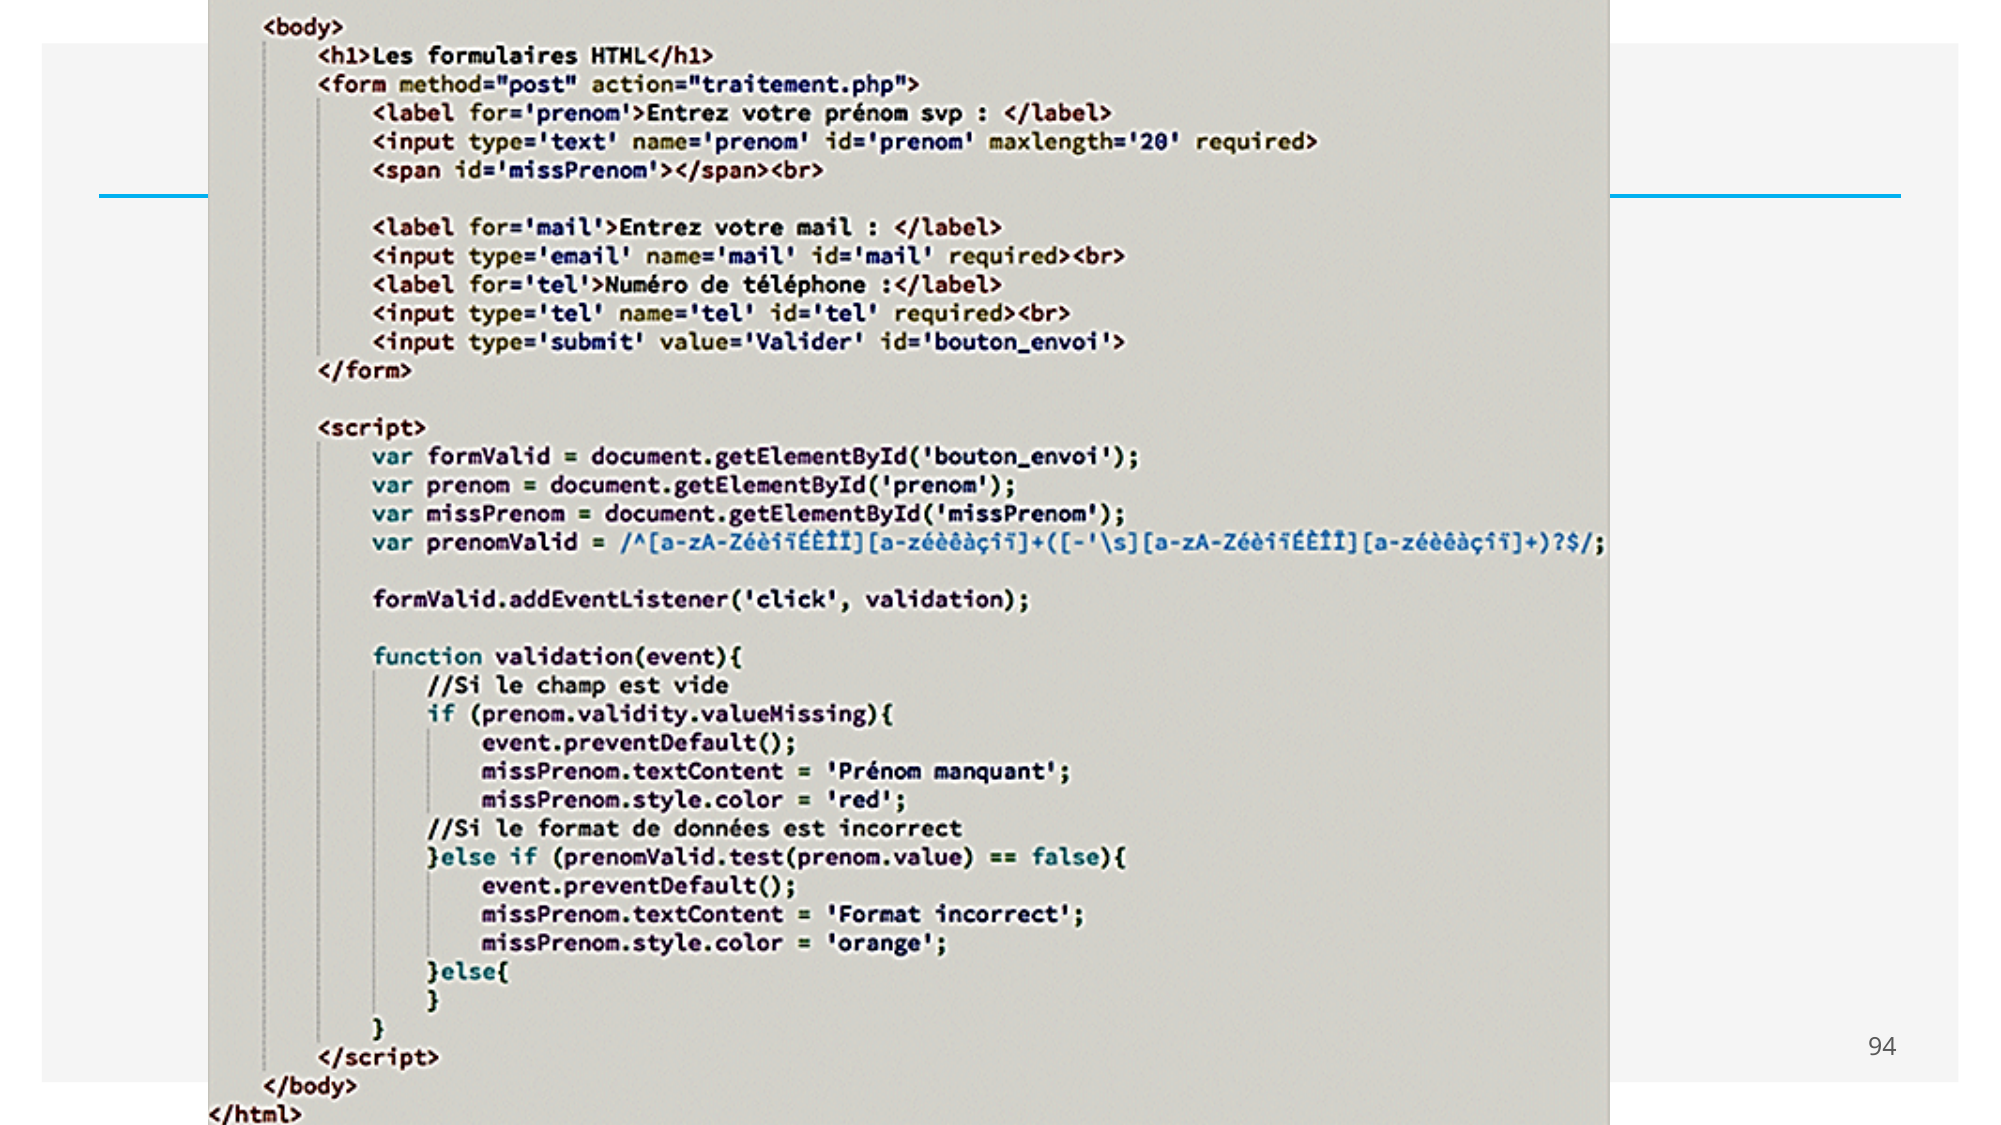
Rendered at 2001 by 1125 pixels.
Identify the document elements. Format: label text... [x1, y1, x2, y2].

picture [208, 0, 1610, 1125]
slide_number 94 [1626, 1017, 1912, 1078]
